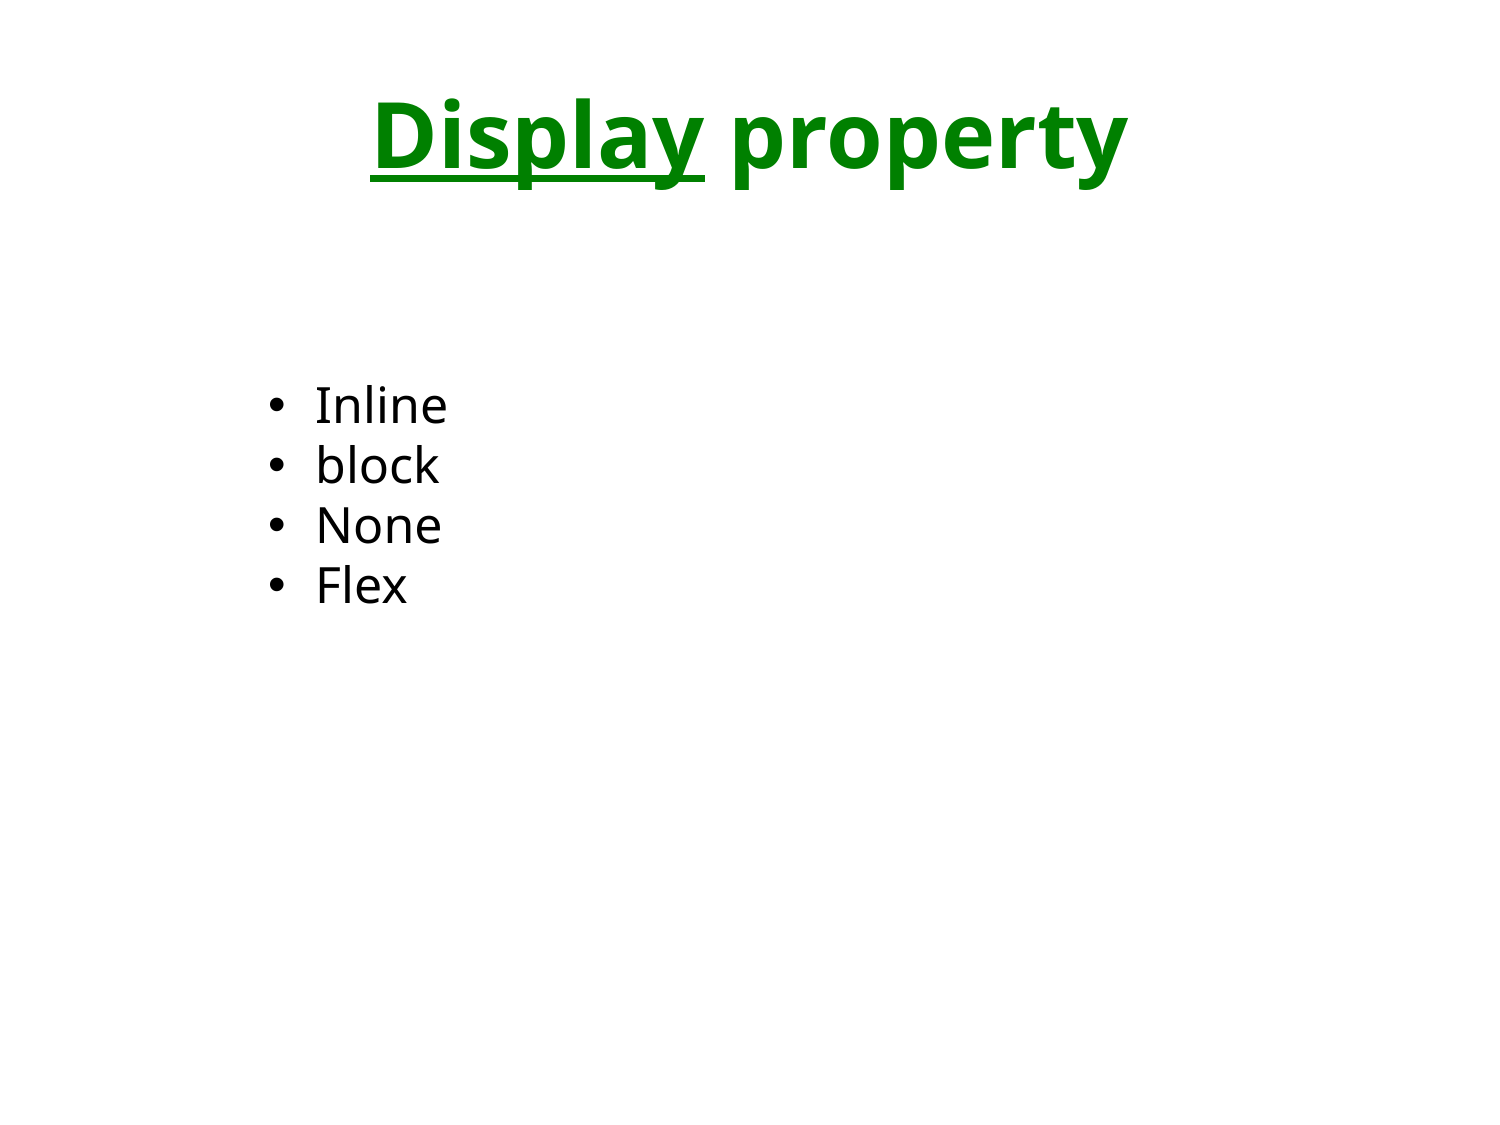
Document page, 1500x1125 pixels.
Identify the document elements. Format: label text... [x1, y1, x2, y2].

title Display property [75, 45, 1425, 233]
text_box Inline block None Flex [253, 366, 1233, 622]
